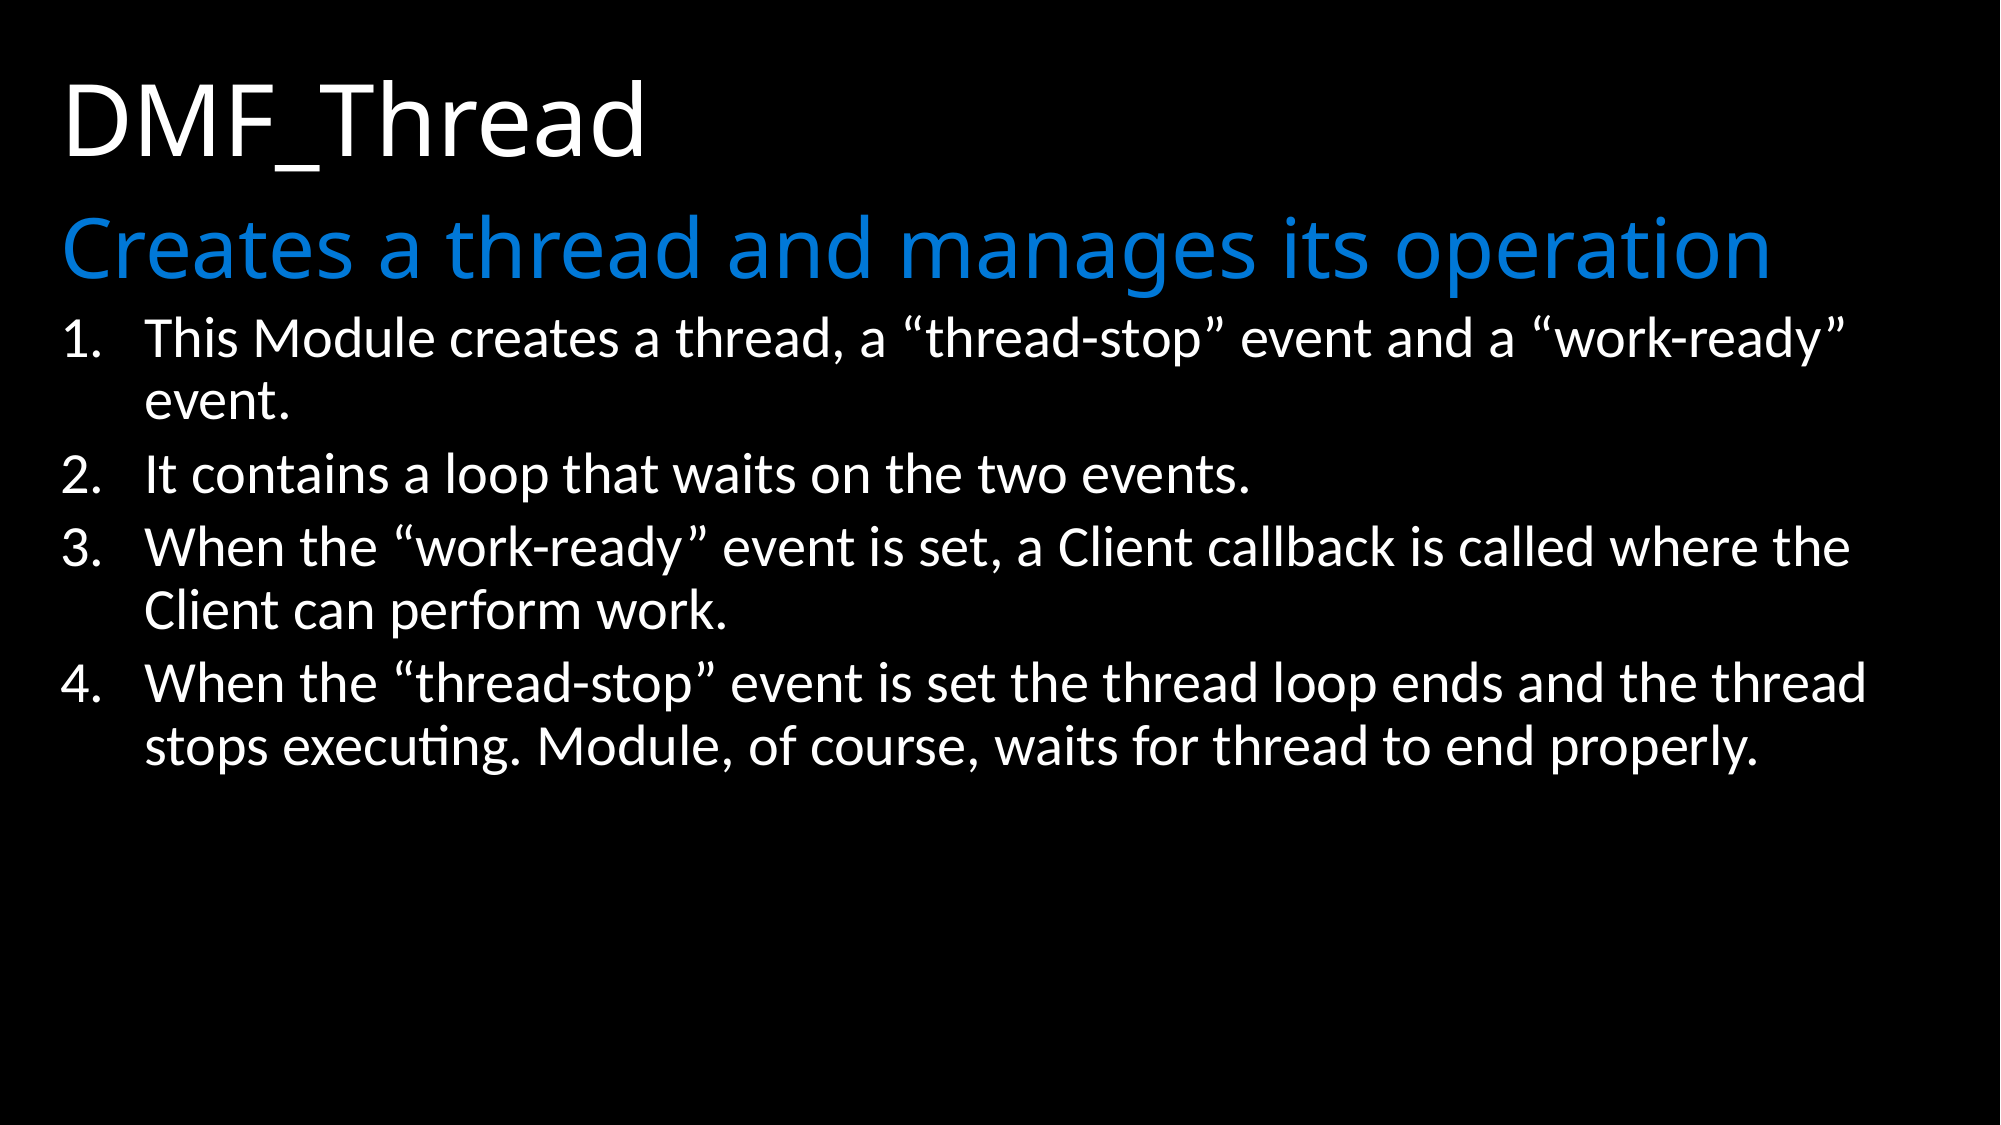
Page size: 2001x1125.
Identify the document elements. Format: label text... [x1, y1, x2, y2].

title DMF_Thread [45, 48, 1996, 199]
list Creates a thread and manages its operation This Module creates a thread, a “thread-stop” event and a “work-ready” event. It contains a loop that waits on the two events. When the “work-ready” event is set, a Client callback is called where the Client can perform work. When the “thread-stop” event is set the thread loop ends and the thread stops executing. Module, of course, waits for thread to end properly. [45, 198, 1981, 936]
